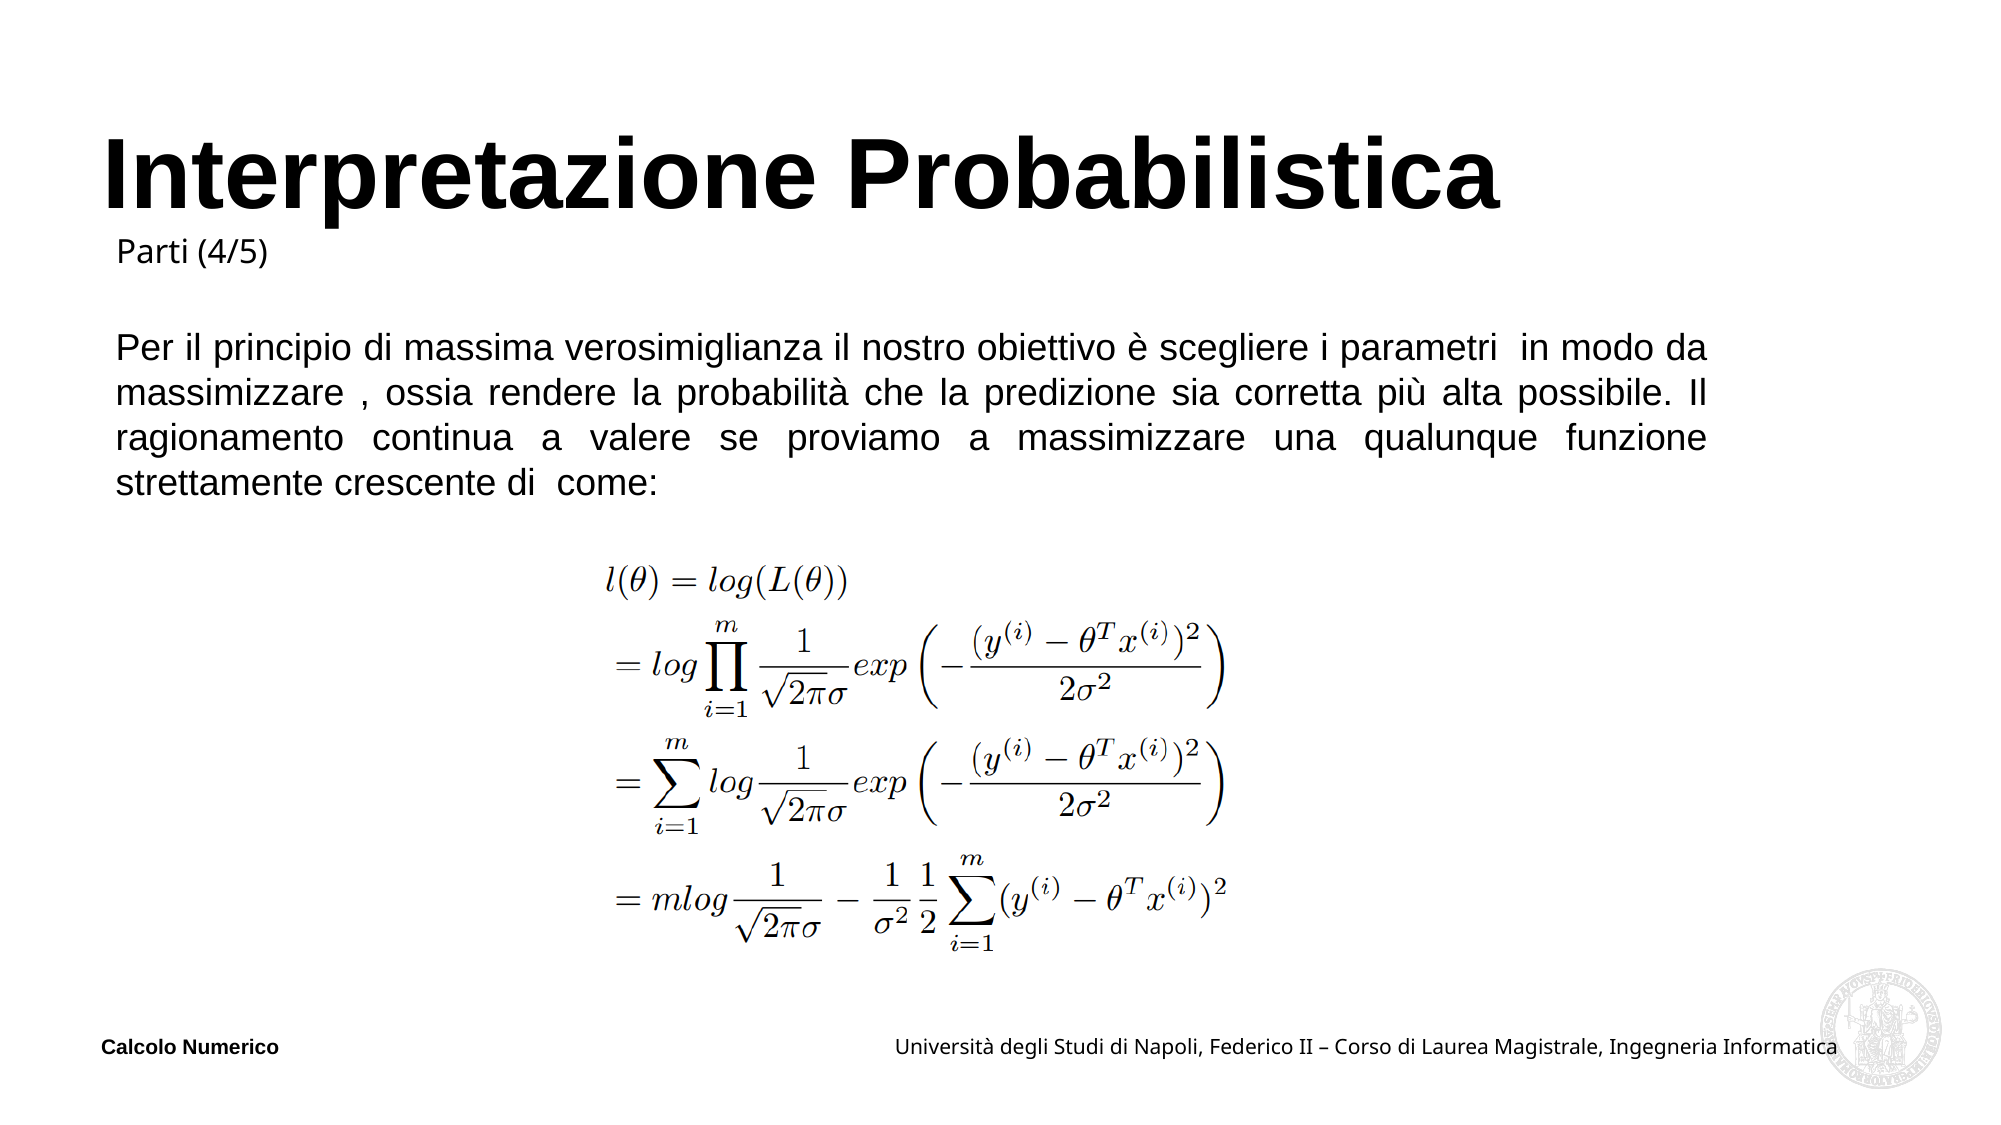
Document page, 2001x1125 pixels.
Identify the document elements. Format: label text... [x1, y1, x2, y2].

text_box Parti (4/5) [100, 227, 1748, 404]
text_box Interpretazione Probabilistica [87, 62, 1855, 292]
picture [596, 549, 1252, 963]
picture [1820, 968, 1942, 1090]
text_box Calcolo Numerico Università degli Studi di Napoli, Federico II – Corso di Laurea Magistrale, Ingegneria Informatica [75, 1028, 1820, 1090]
